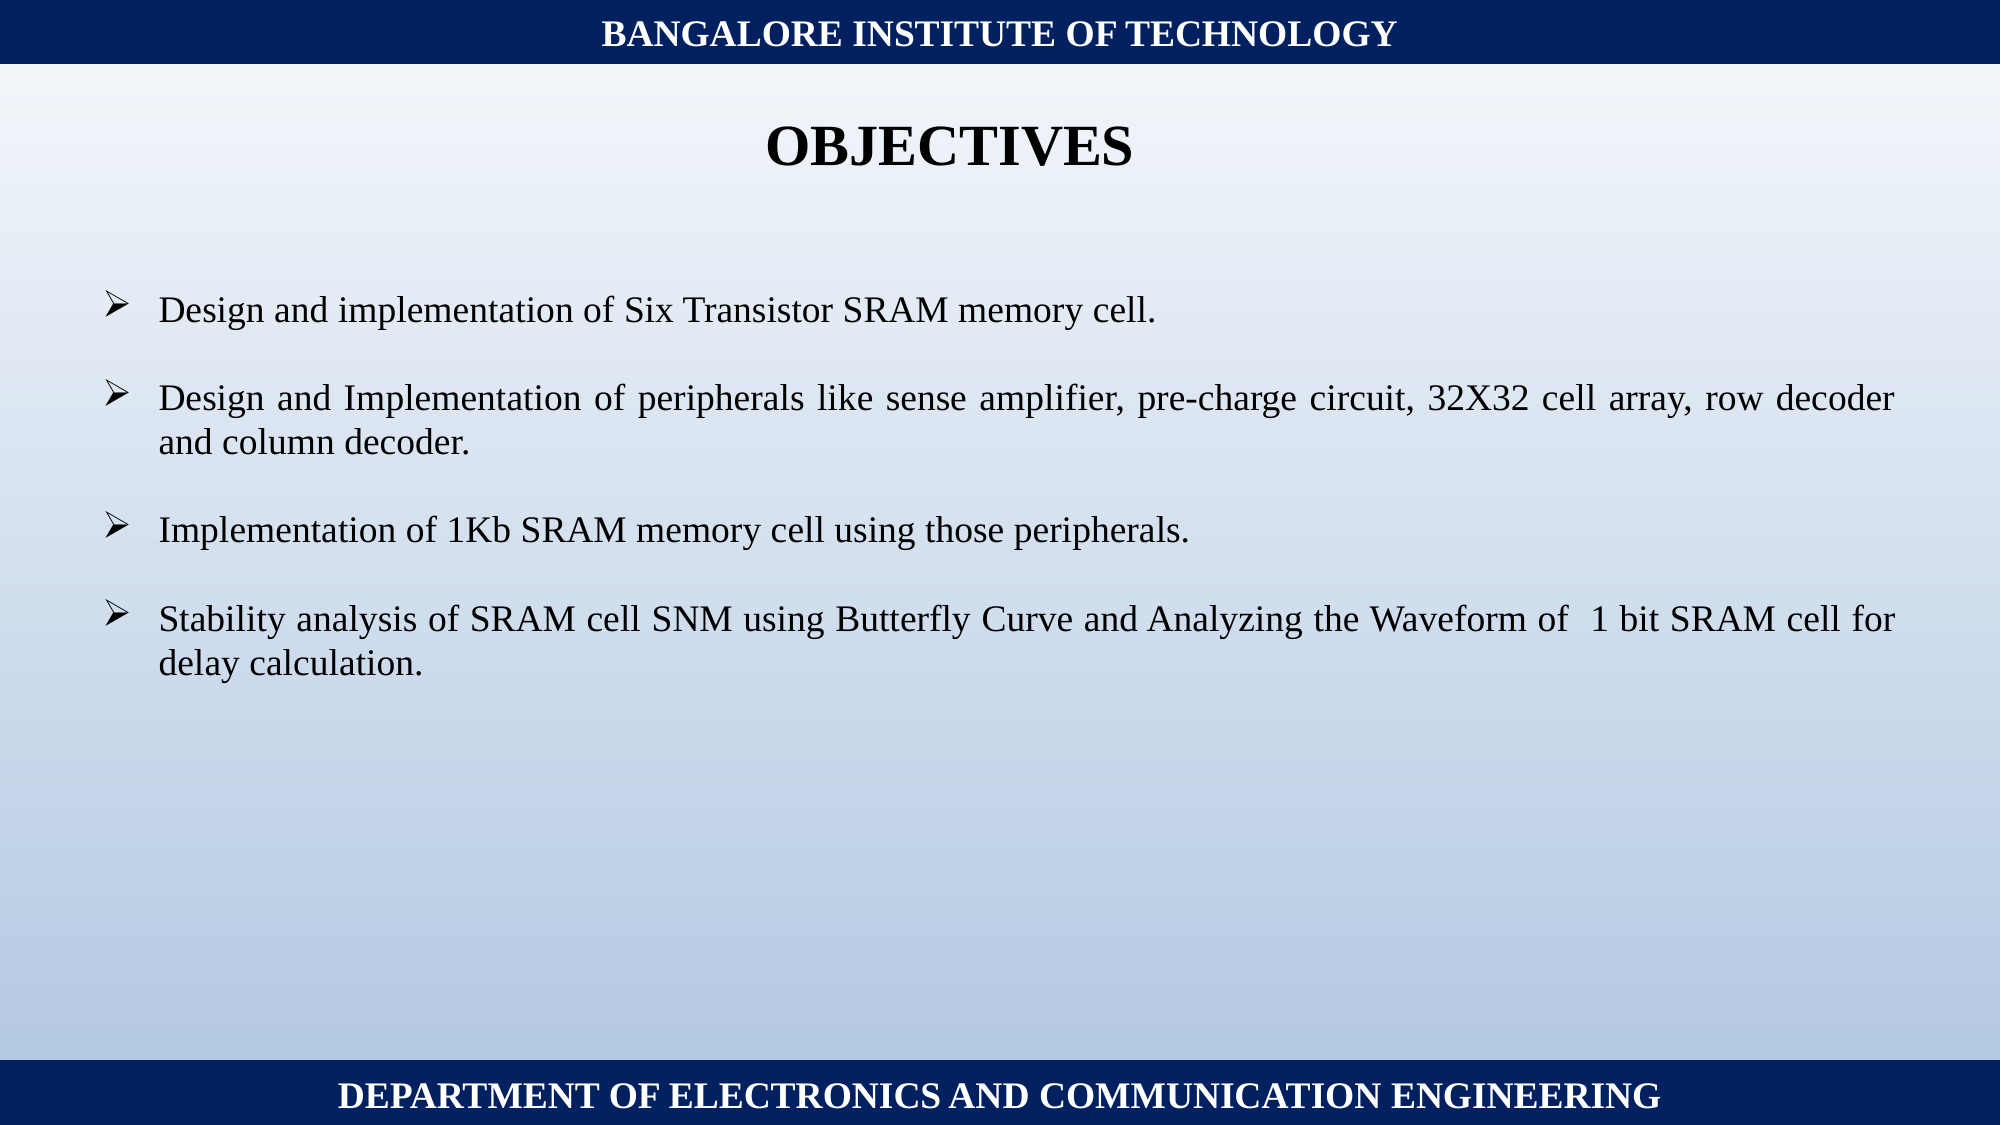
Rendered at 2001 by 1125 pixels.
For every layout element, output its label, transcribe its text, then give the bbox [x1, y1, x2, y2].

text_box DEPARTMENT OF ELECTRONICS AND COMMUNICATION ENGINEERING [0, 1060, 2000, 1125]
text_box OBJECTIVES [399, 99, 1500, 185]
text_box Design and implementation of Six Transistor SRAM memory cell. Design and Implementation of peripherals like sense amplifier, pre-charge circuit, 32X32 cell array, row decoder and column decoder. Implementation of 1Kb SRAM memory cell using those peripherals. Stability analysis of SRAM cell SNM using Butterfly Curve and Analyzing the Waveform of 1 bit SRAM cell for delay calculation. [87, 280, 1913, 692]
text_box BANGALORE INSTITUTE OF TECHNOLOGY [0, 0, 2000, 64]
